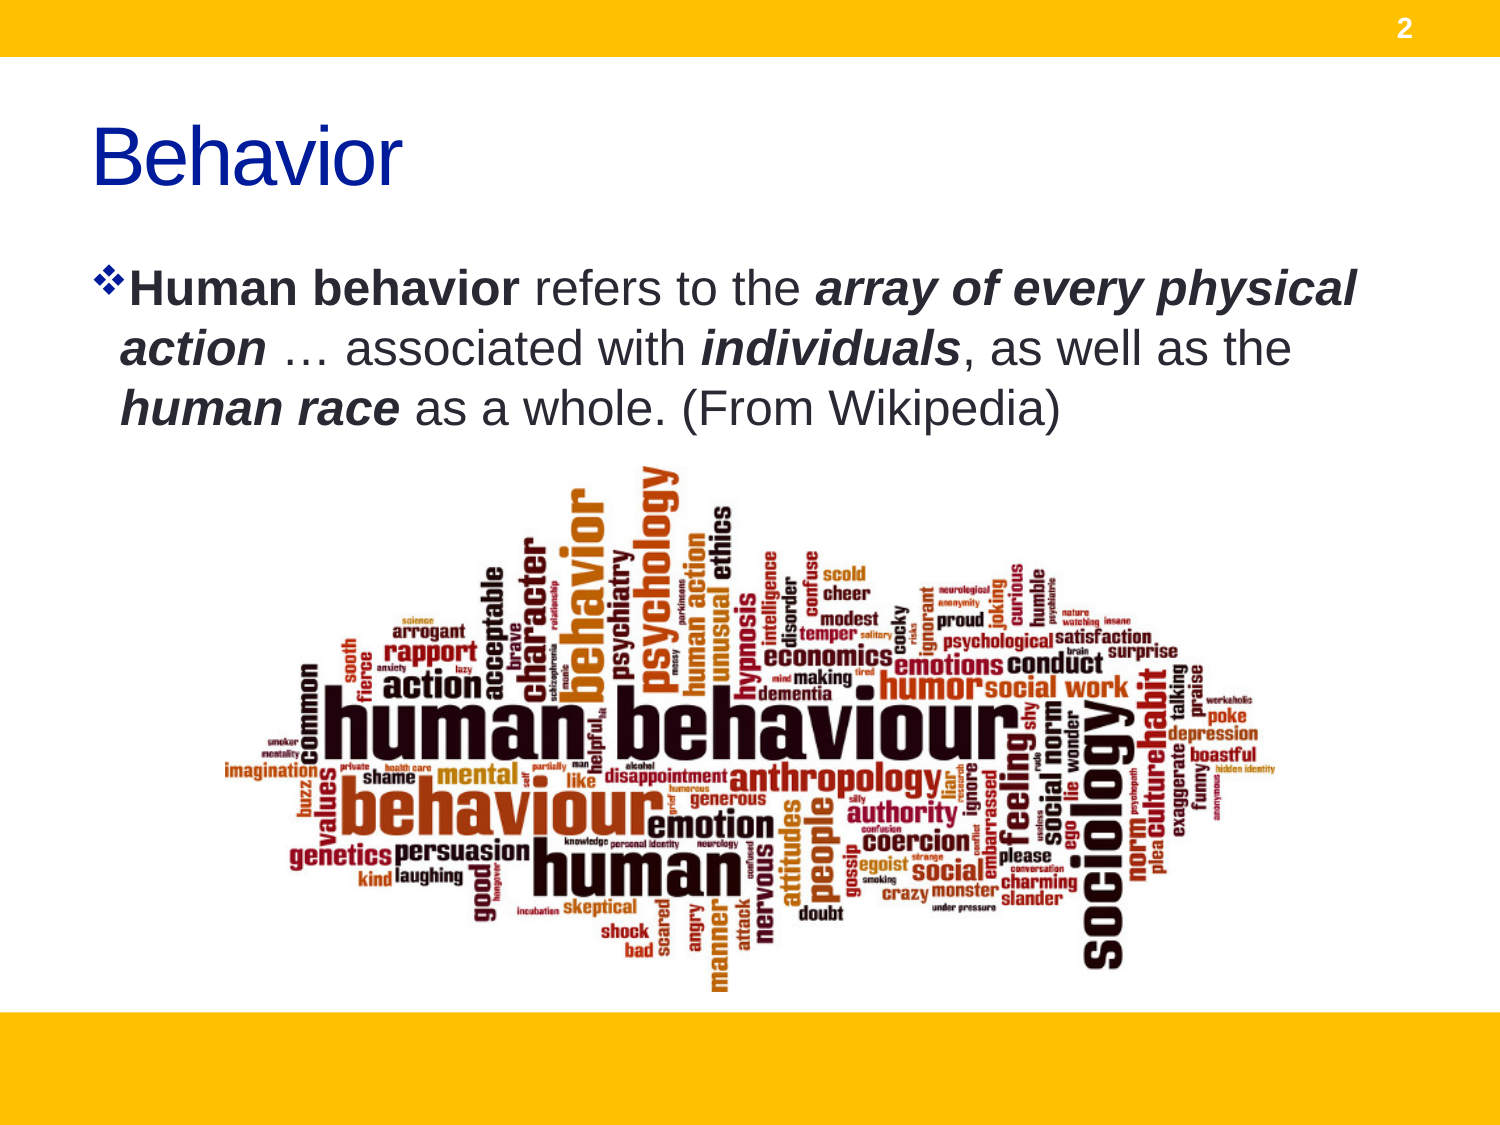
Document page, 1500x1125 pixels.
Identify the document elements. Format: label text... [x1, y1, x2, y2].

picture [224, 466, 1276, 992]
slide_number 2 [1381, 0, 1500, 55]
title Behavior [75, 71, 1425, 234]
list Human behavior refers to the array of every physical action … associated with individuals, as well as the human race as a whole. (From Wikipedia) [75, 247, 1425, 992]
